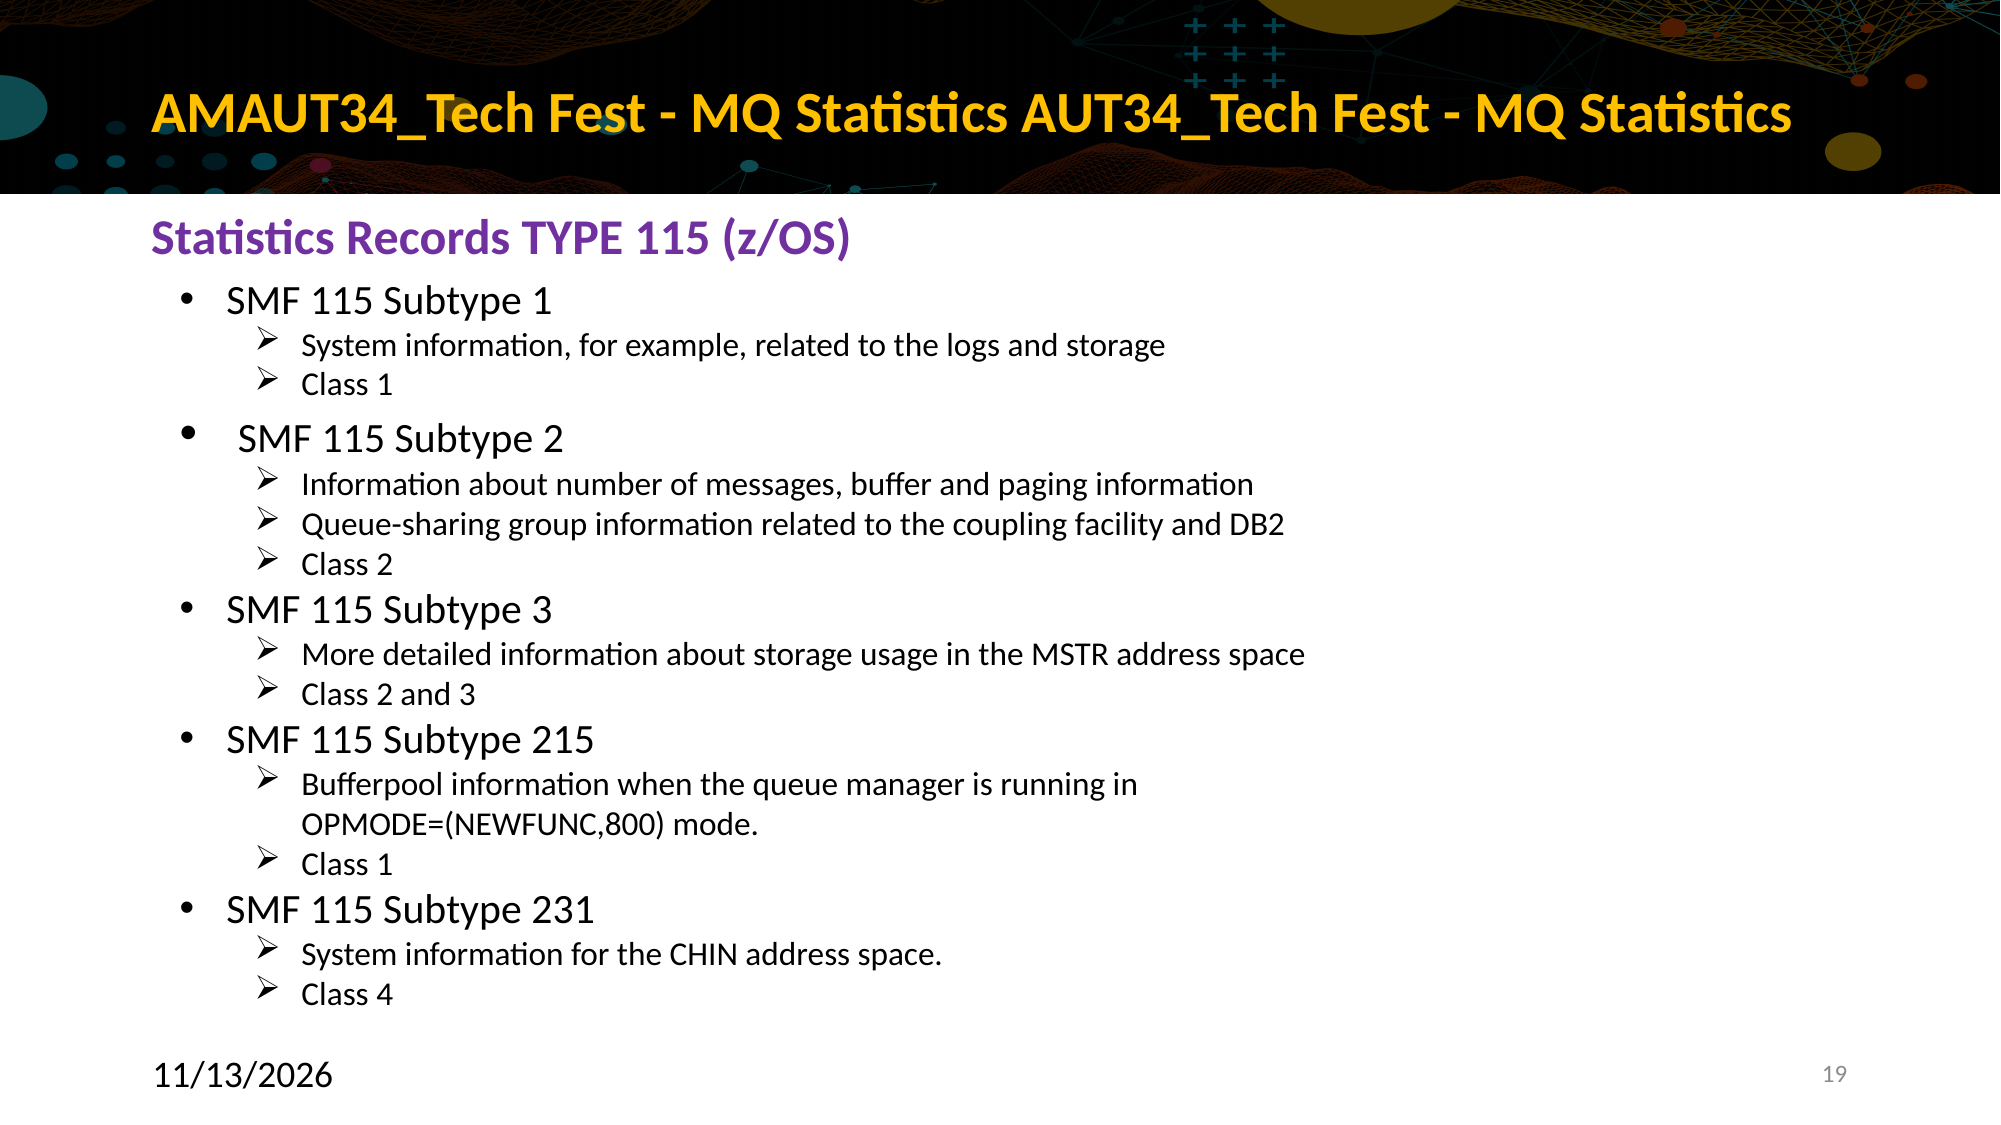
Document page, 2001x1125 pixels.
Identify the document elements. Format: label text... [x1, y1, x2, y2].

picture [0, 0, 2000, 194]
title AMAUT34_Tech Fest - MQ Statistics AUT34_Tech Fest - MQ Statistics [136, 72, 1862, 153]
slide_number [137, 1042, 588, 1103]
text_box Statistics Records TYPE 115 (z/OS) [136, 196, 921, 272]
slide_number 19 [1412, 1042, 1863, 1103]
text_box SMF 115 Subtype 1 System information, for example, related to the logs and storage Class 1 SMF 115 Subtype 2 Information about number of messages, buffer and paging information Queue-sharing group information related to the coupling facility and DB2 Class 2 SMF 115 Subtype 3 More detailed information about storage usage in the MSTR address space Class 2 and 3 SMF 115 Subtype 215 Bufferpool information when the queue manager is running in OPMODE=(NEWFUNC,800) mode. Class 1 SMF 115 Subtype 231 System information for the CHIN address space. Class 4 [164, 265, 1433, 1020]
